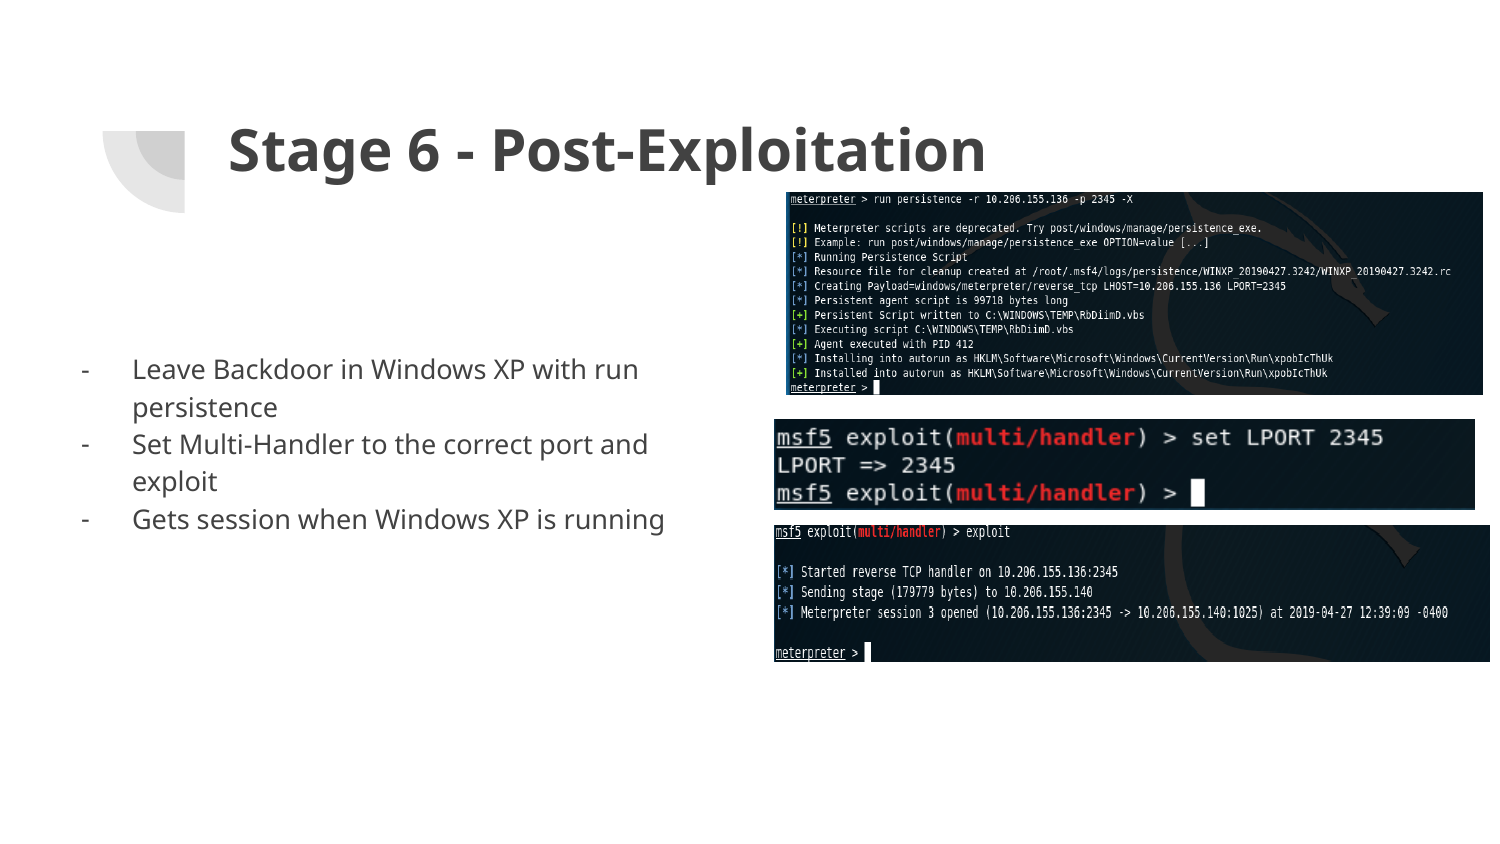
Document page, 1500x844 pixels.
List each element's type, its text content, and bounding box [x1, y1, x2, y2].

picture [774, 418, 1476, 510]
title Stage 6 - Post-Exploitation [213, 98, 1368, 263]
list Leave Backdoor in Windows XP with run persistence Set Multi-Handler to the correct port and exploit Gets session when Windows XP is running [42, 332, 750, 793]
picture [786, 191, 1483, 395]
picture [774, 525, 1490, 663]
